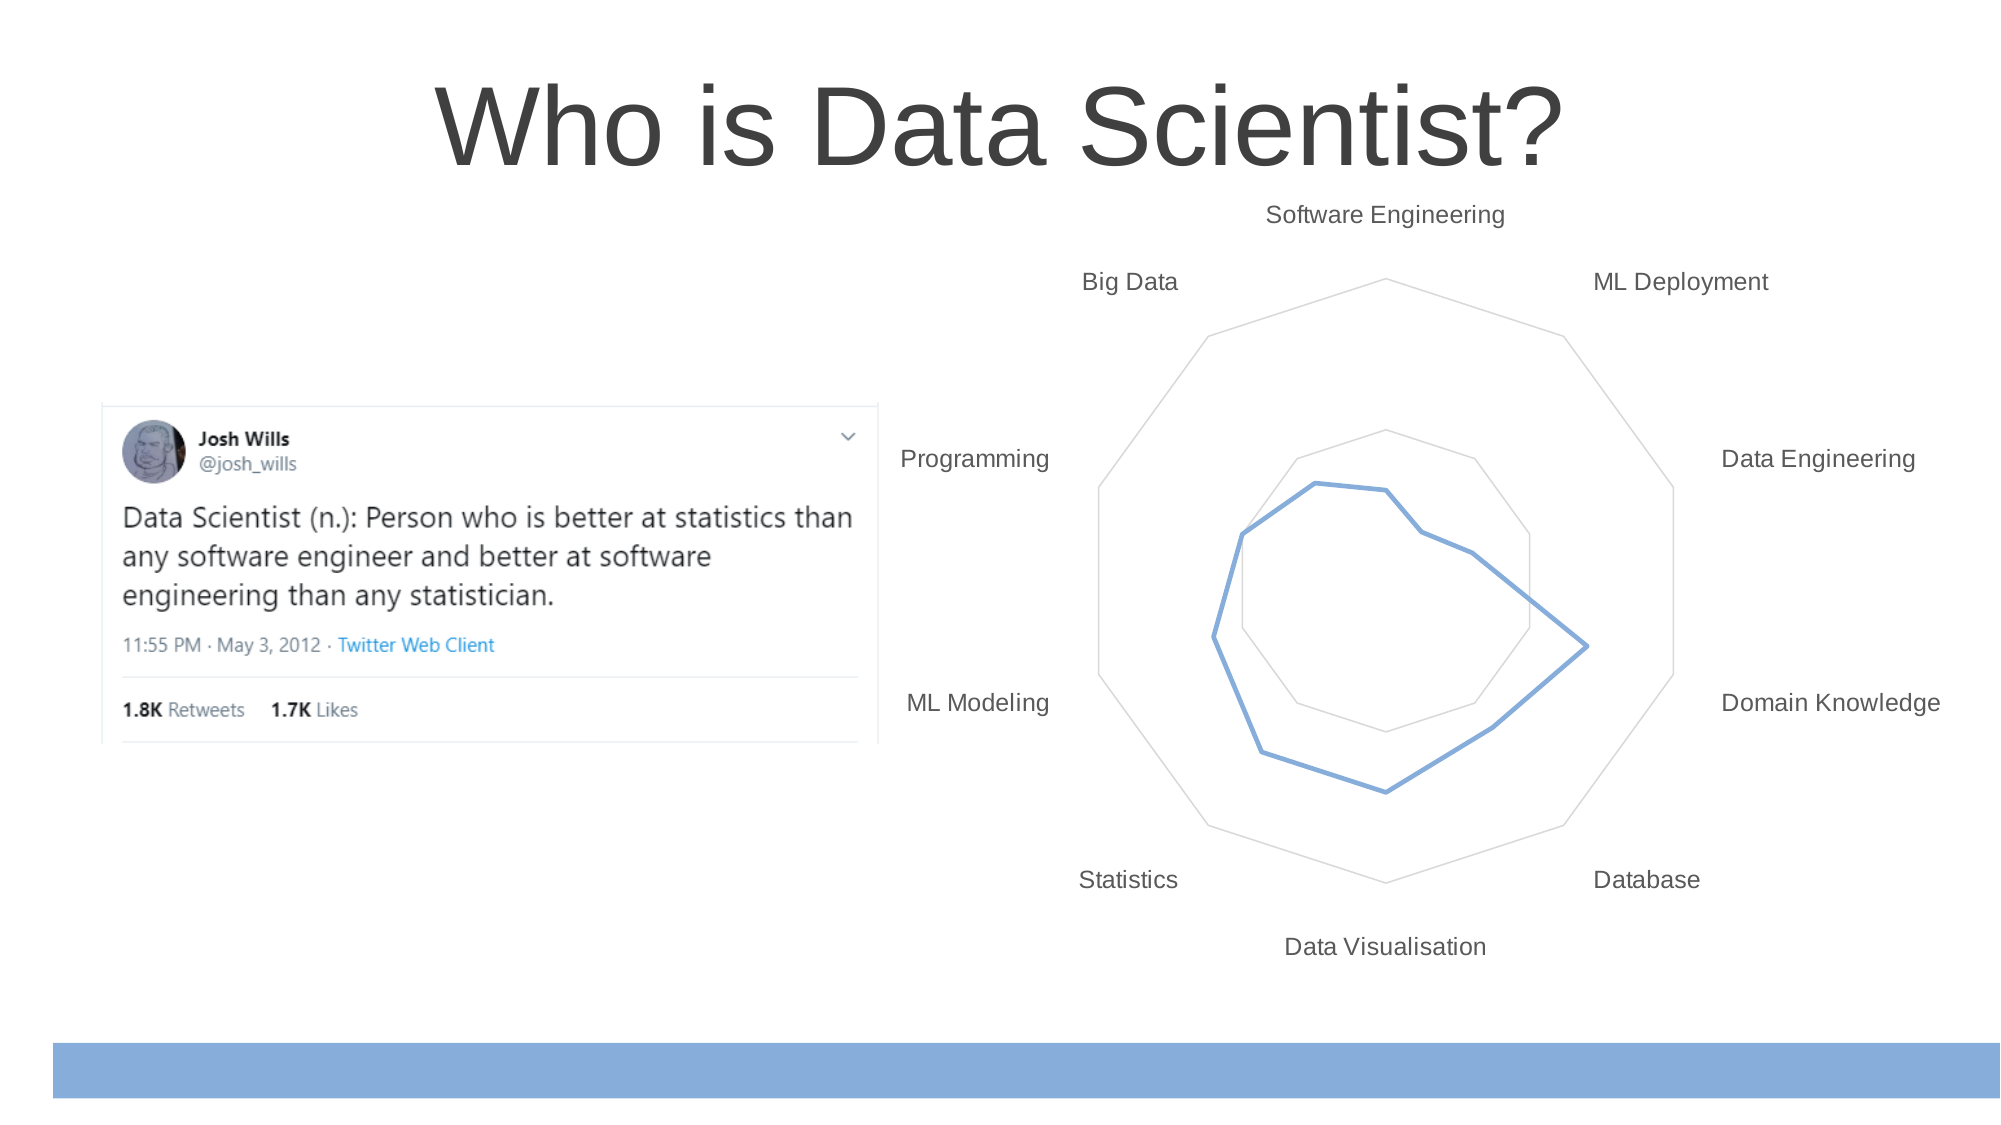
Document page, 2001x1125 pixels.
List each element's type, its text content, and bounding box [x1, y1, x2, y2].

picture [99, 402, 865, 744]
chart [865, 185, 1977, 977]
list Who is Data Scientist? [0, 55, 2000, 186]
